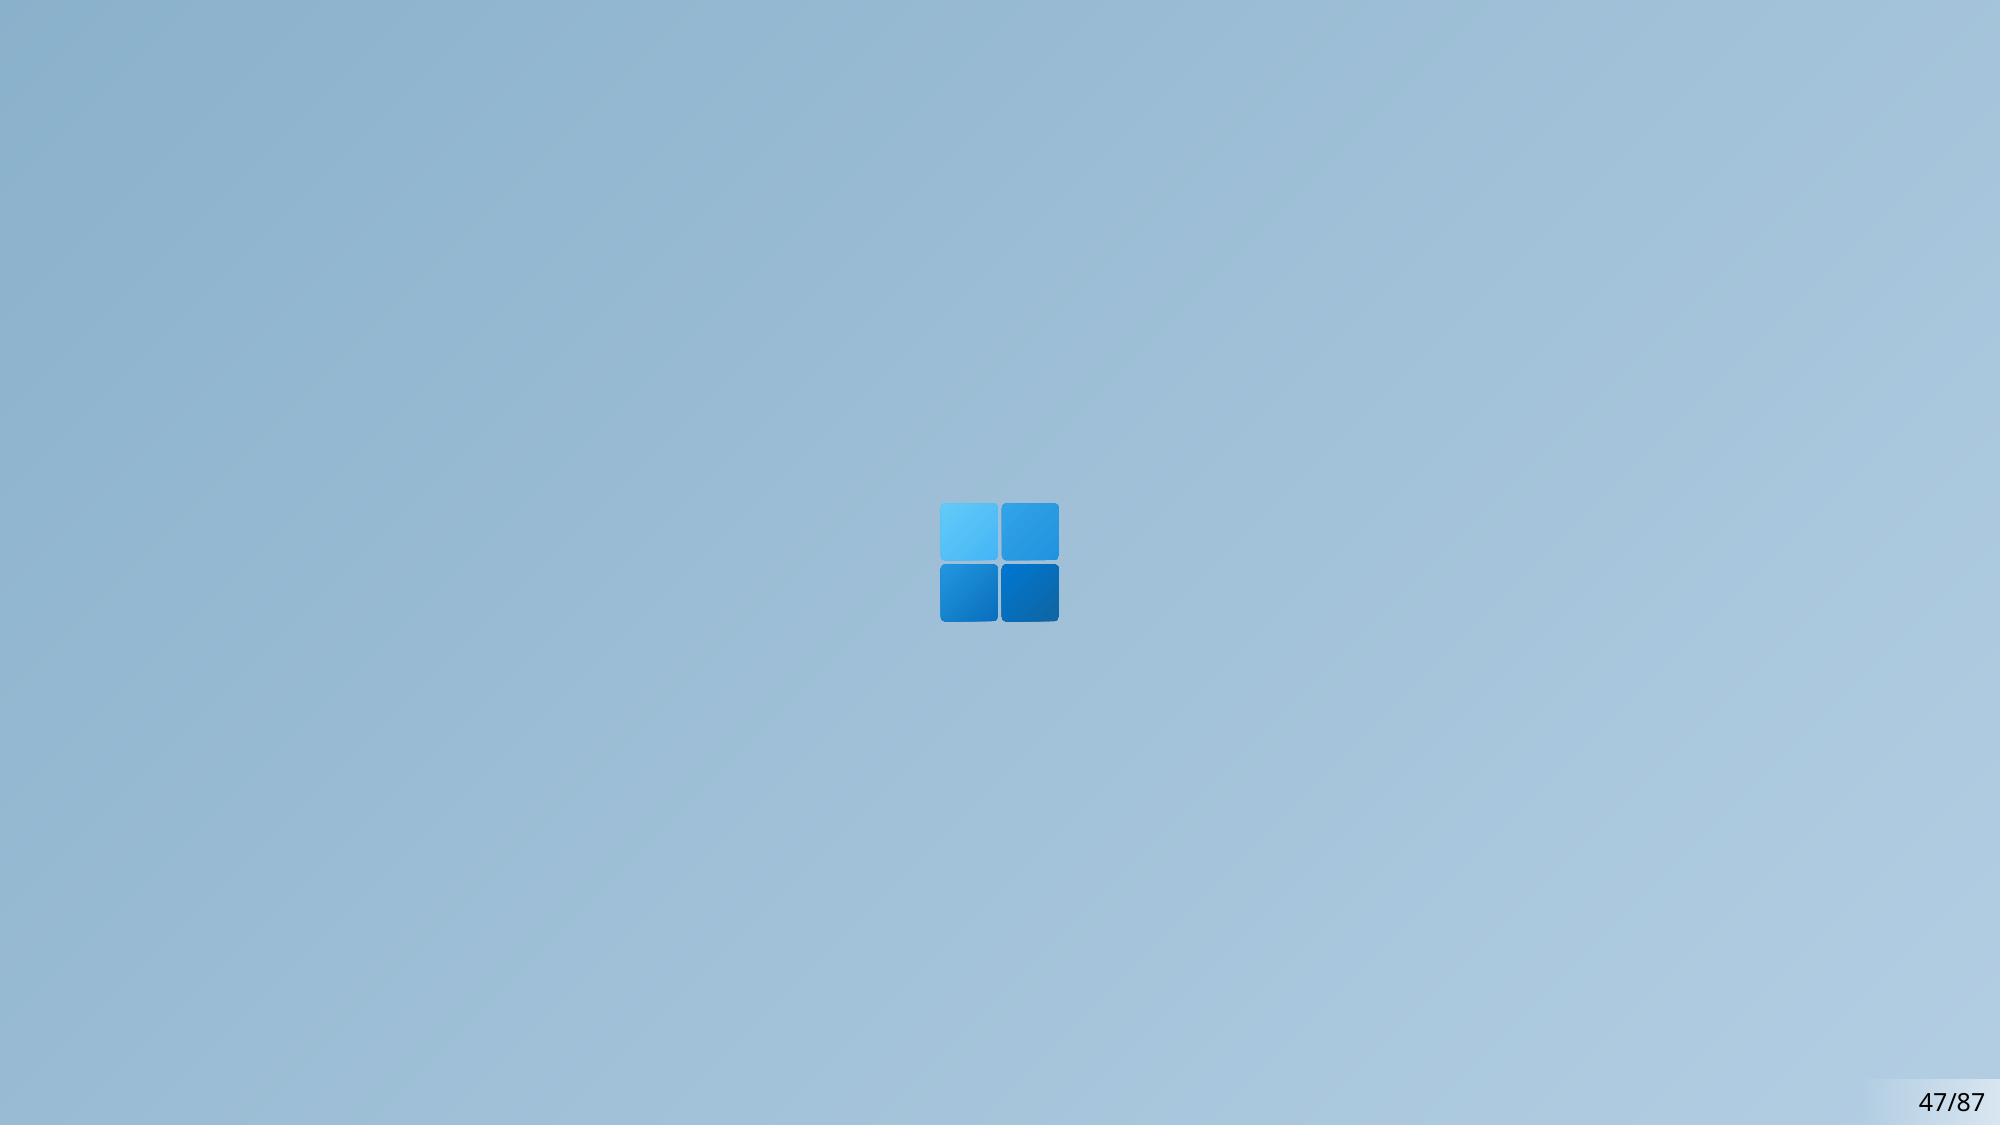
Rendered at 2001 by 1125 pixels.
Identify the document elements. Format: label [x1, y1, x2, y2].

text_box [939, 563, 999, 623]
text_box [1000, 563, 1061, 623]
text_box [1000, 502, 1061, 562]
text_box [939, 502, 999, 562]
